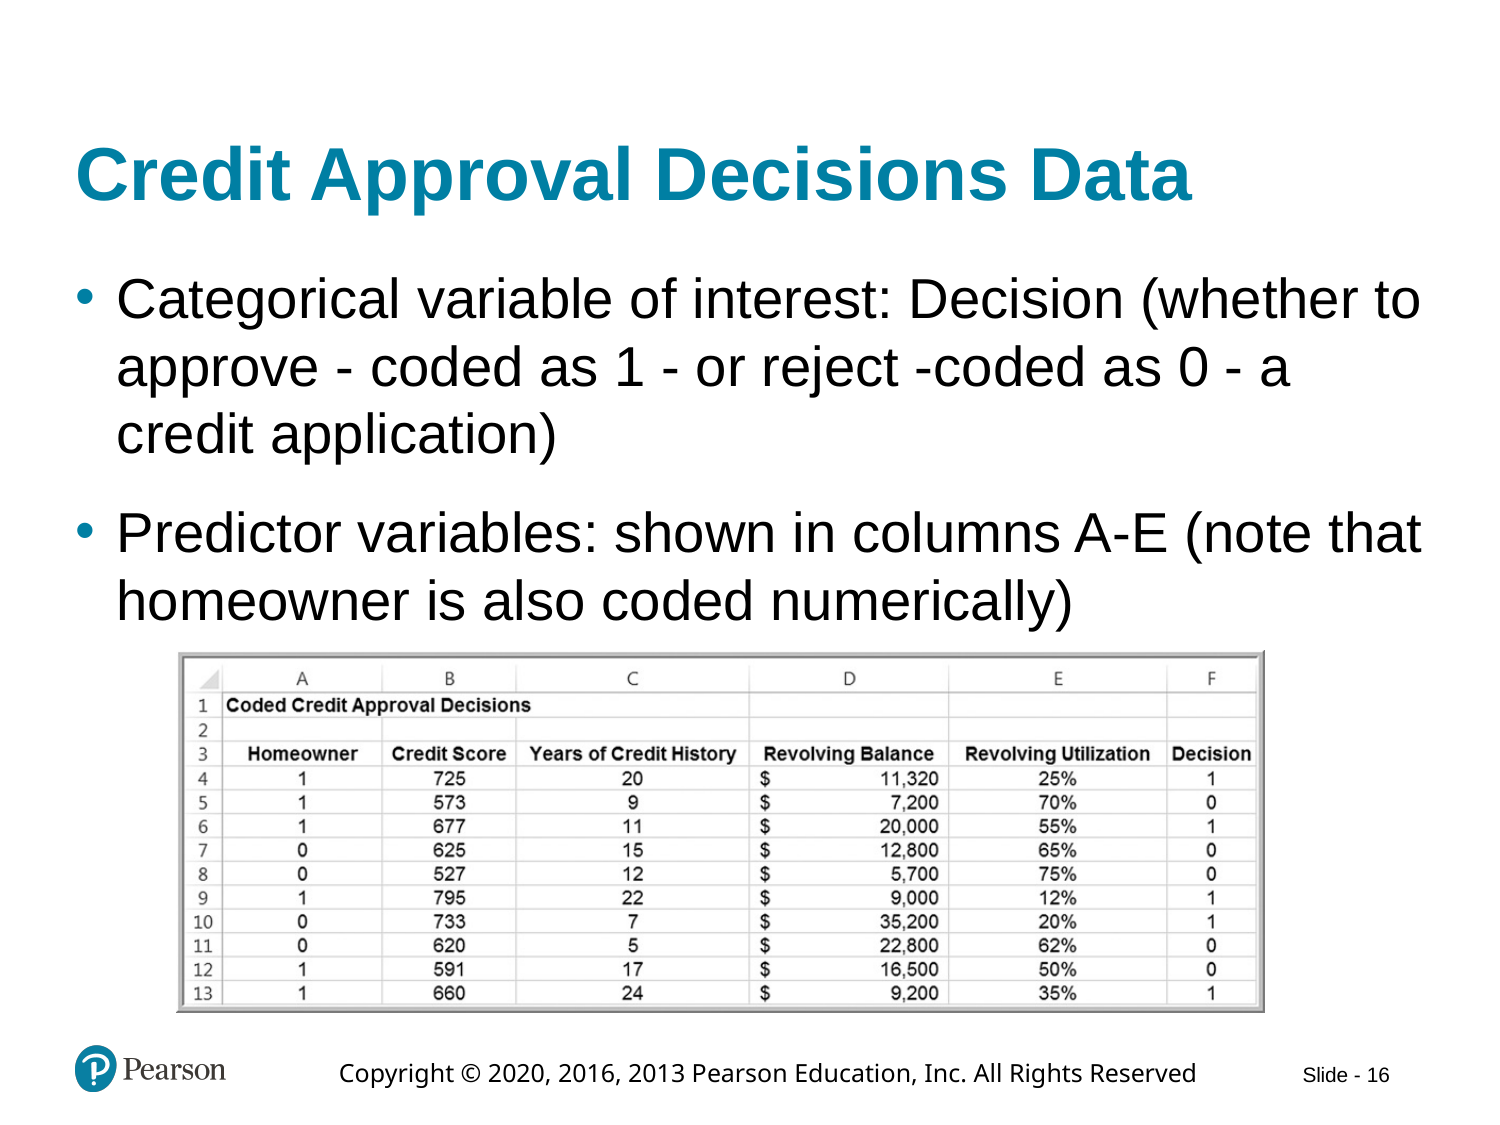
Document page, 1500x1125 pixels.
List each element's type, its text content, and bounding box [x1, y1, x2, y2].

picture [101, 1045, 226, 1092]
picture [75, 1078, 86, 1092]
title Credit Approval Decisions Data [75, 35, 1425, 216]
picture [83, 1054, 109, 1079]
list Categorical variable of interest: Decision (whether to approve - coded as 1 - or reject -coded as 0 - a credit application) Predictor variables: shown in columns A - E (note that homeowner is also coded numerically) [75, 262, 1425, 625]
picture [75, 1045, 90, 1061]
picture [175, 649, 1266, 1014]
